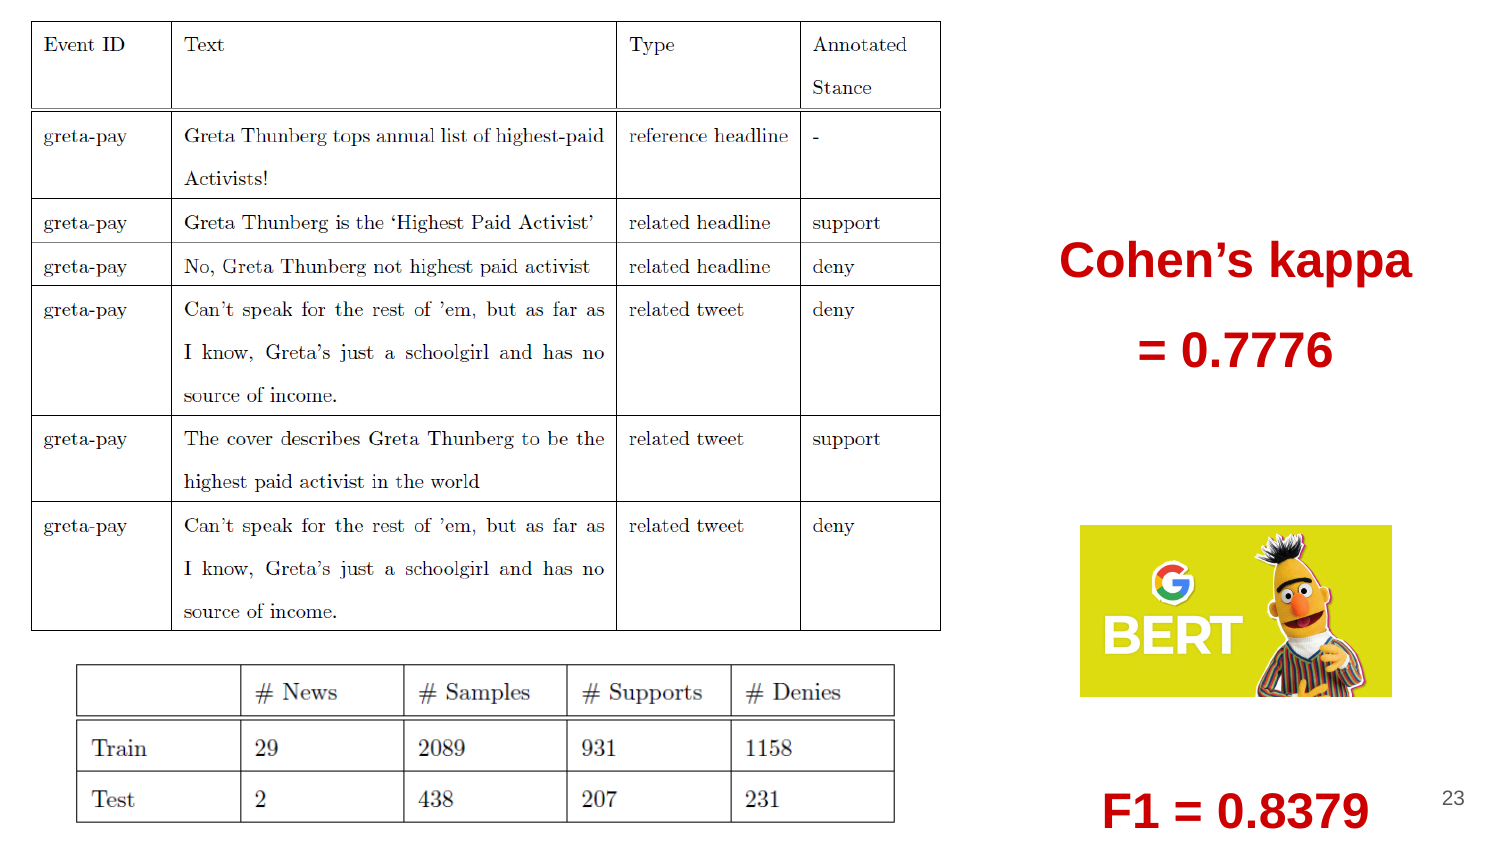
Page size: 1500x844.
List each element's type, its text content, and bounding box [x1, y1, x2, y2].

picture [25, 16, 946, 637]
text_box F1 = 0.8379 [1026, 733, 1446, 815]
slide_number ‹#› [1389, 764, 1480, 830]
text_box Cohen’s kappa = 0.7776 [1026, 182, 1446, 264]
picture [71, 657, 901, 830]
picture [1079, 525, 1392, 698]
